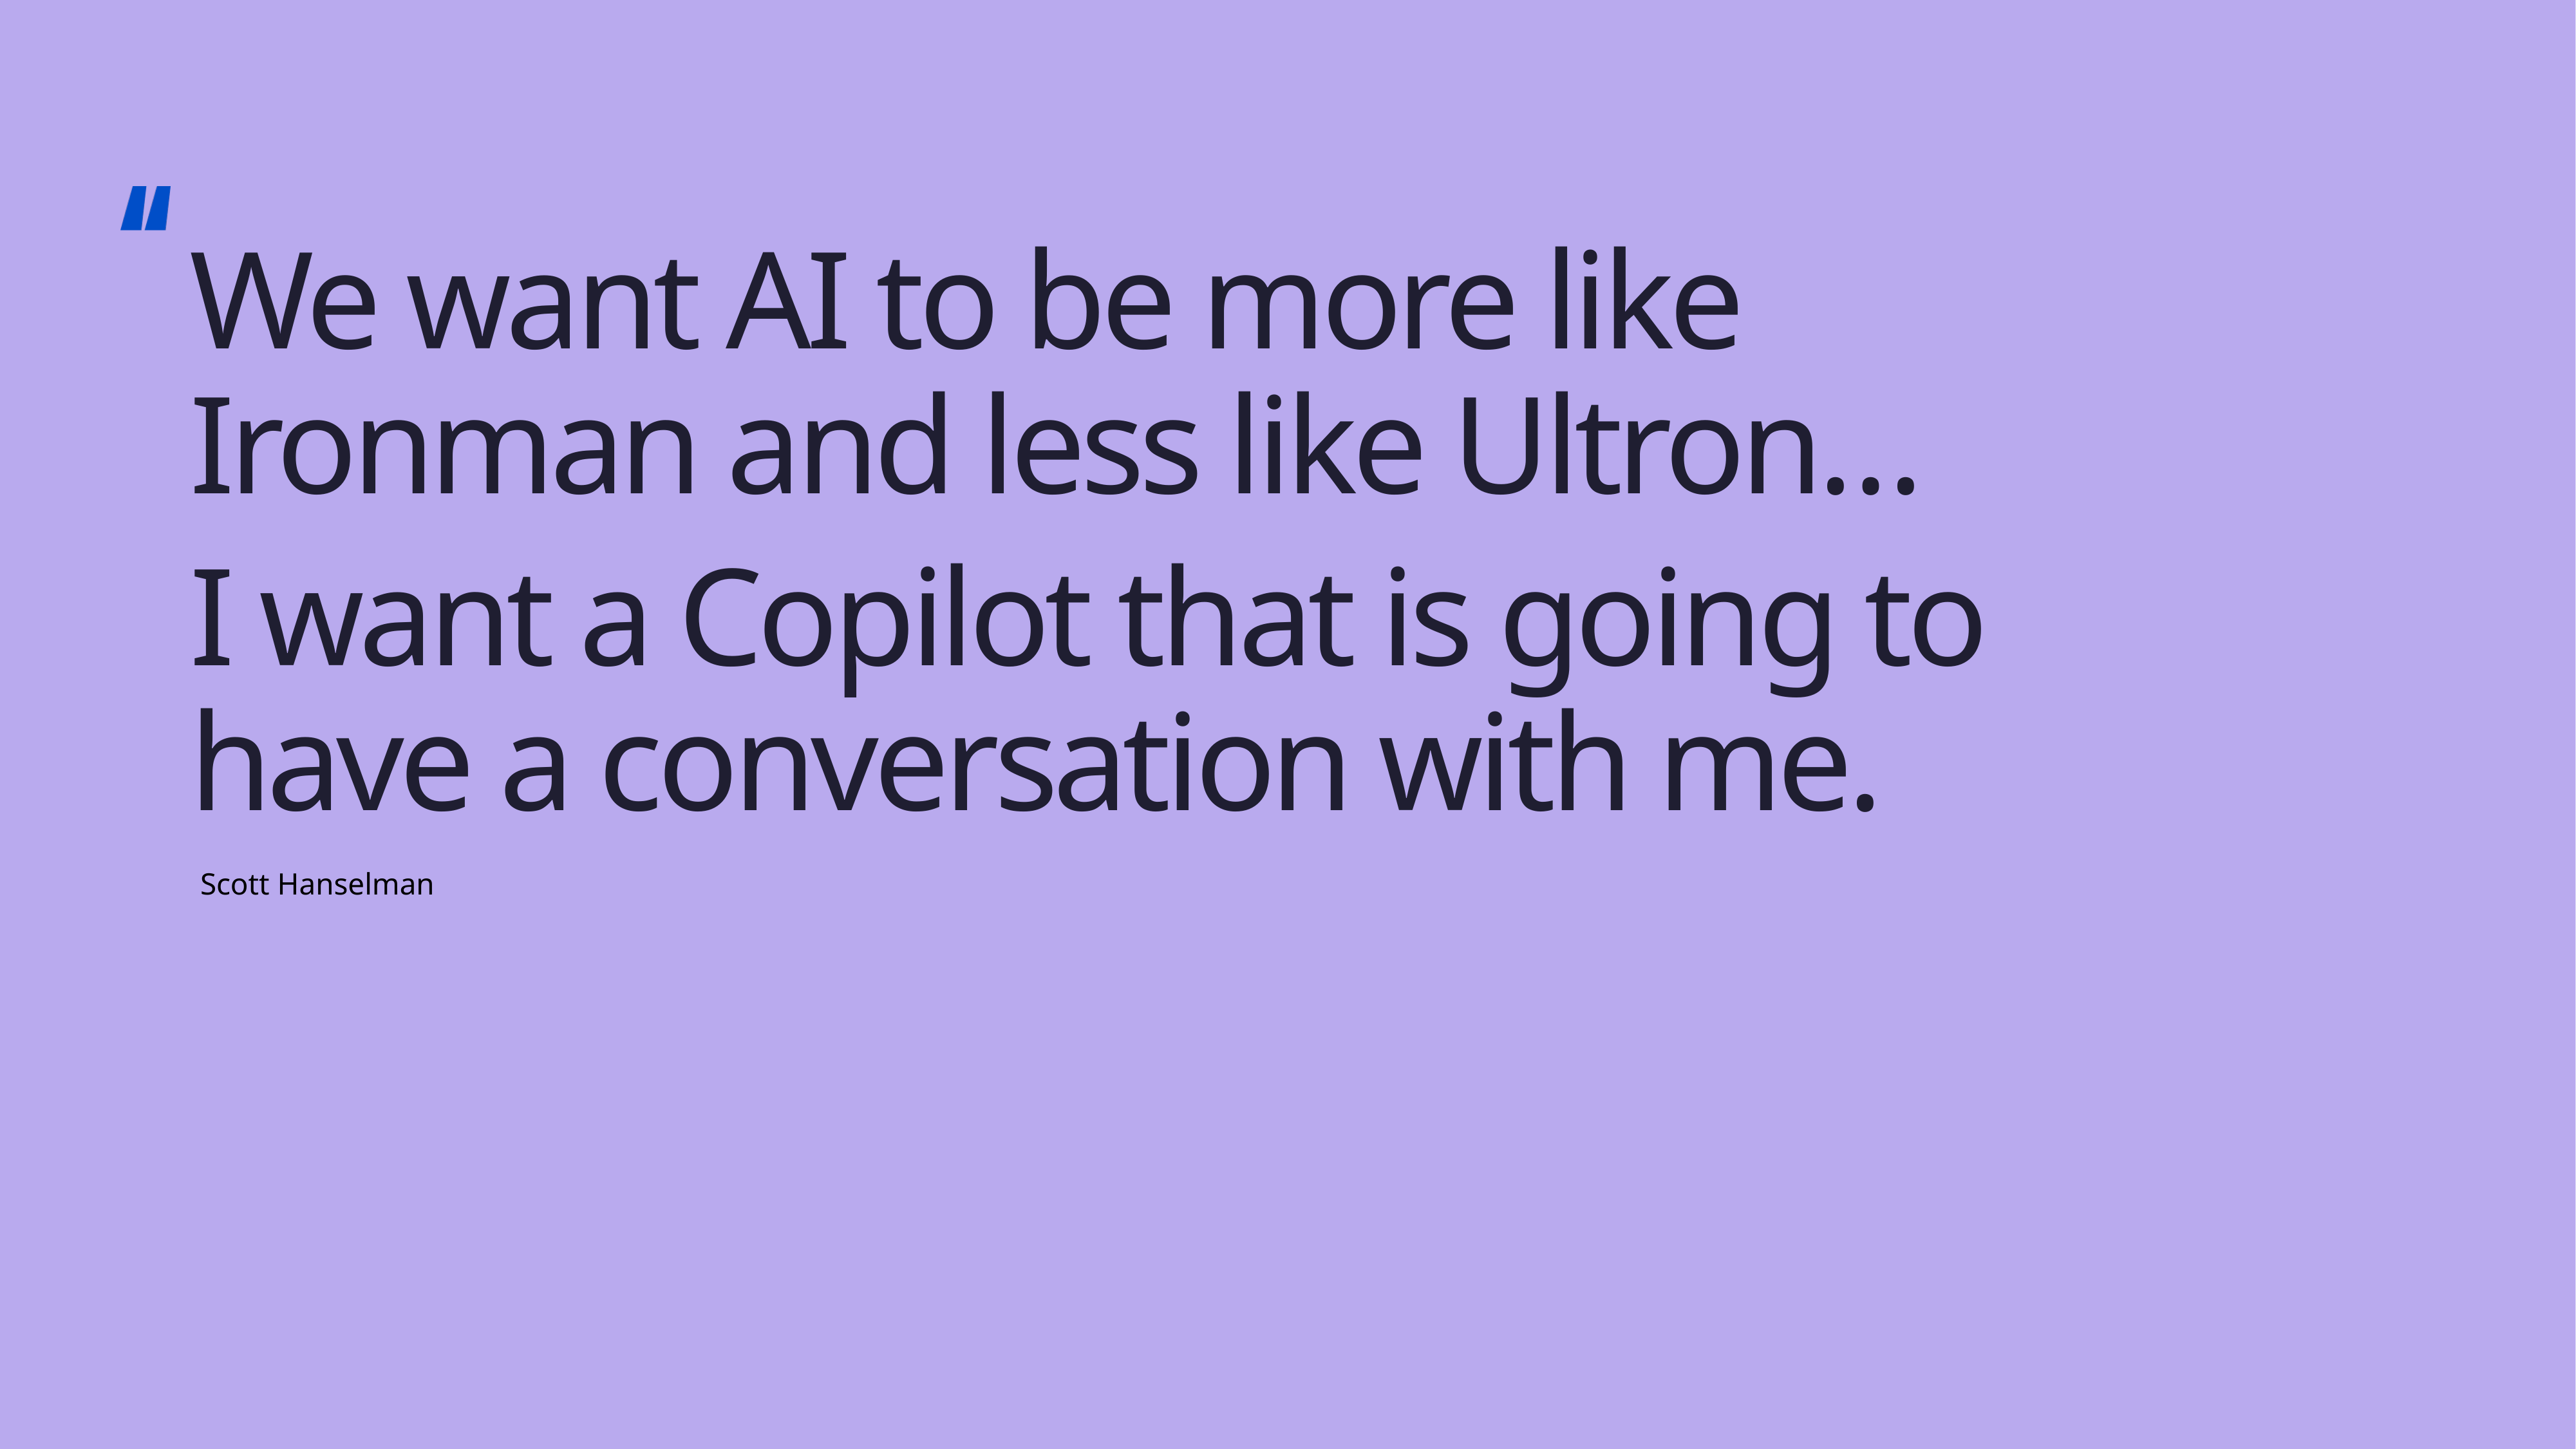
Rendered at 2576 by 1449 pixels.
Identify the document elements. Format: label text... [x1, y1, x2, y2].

list We want AI to be more like Ironman and less like Ultron… I want a Copilot that is going to have a conversation with me. [180, 225, 2192, 969]
list Scott Hanselman [191, 858, 864, 907]
picture [120, 185, 171, 231]
